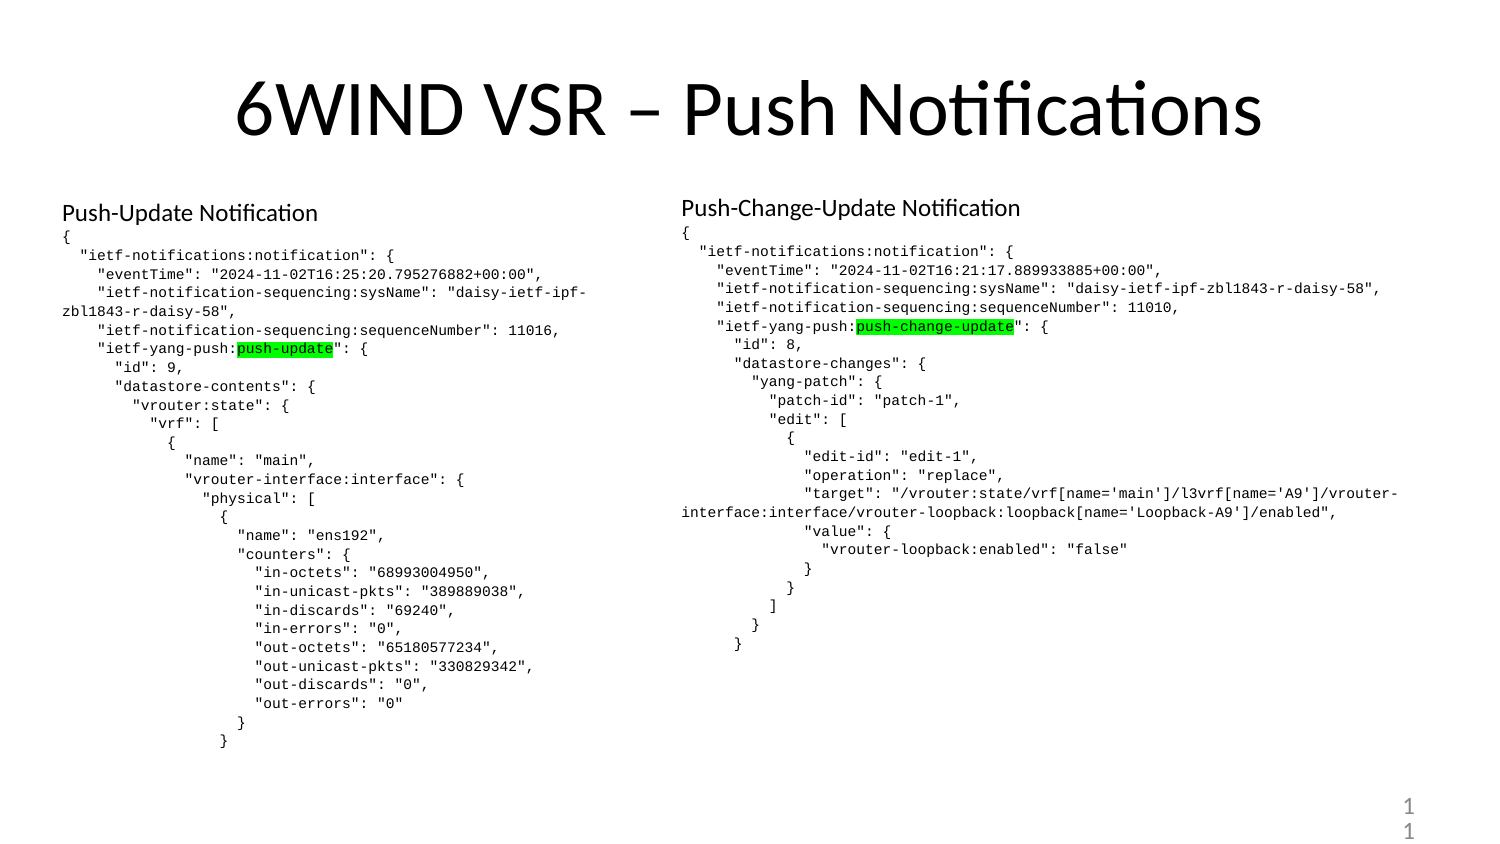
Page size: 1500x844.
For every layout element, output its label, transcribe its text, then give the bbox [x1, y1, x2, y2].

text_box Push-Change-Update Notification { "ietf-notifications:notification": { "eventTime": "2024-11-02T16:21:17.889933885+00:00", "ietf-notification-sequencing:sysName": "daisy-ietf-ipf-zbl1843-r-daisy-58", "ietf-notification-sequencing:sequenceNumber": 11010, "ietf-yang-push:push-change-update": { "id": 8, "datastore-changes": { "yang-patch": { "patch-id": "patch-1", "edit": [ { "edit-id": "edit-1", "operation": "replace", "target": "/vrouter:state/vrf[name='main']/l3vrf[name='A9']/vrouter-interface:interface/vrouter-loopback:loopback[name='Loopback-A9']/enabled", "value": { "vrouter-loopback:enabled": "false" } } ] } } [666, 182, 1467, 659]
title 6WIND VSR – Push Notifications [74, 33, 1426, 175]
slide_number 11 [1394, 781, 1426, 828]
text_box Push-Update Notification { "ietf-notifications:notification": { "eventTime": "2024-11-02T16:25:20.795276882+00:00", "ietf-notification-sequencing:sysName": "daisy-ietf-ipf-zbl1843-r-daisy-58", "ietf-notification-sequencing:sequenceNumber": 11016, "ietf-yang-push:push-update": { "id": 9, "datastore-contents": { "vrouter:state": { "vrf": [ { "name": "main", "vrouter-interface:interface": { "physical": [ { "name": "ens192", "counters": { "in-octets": "68993004950", "in-unicast-pkts": "389889038", "in-discards": "69240", "in-errors": "0", "out-octets": "65180577234", "out-unicast-pkts": "330829342", "out-discards": "0", "out-errors": "0" } } [47, 186, 667, 757]
